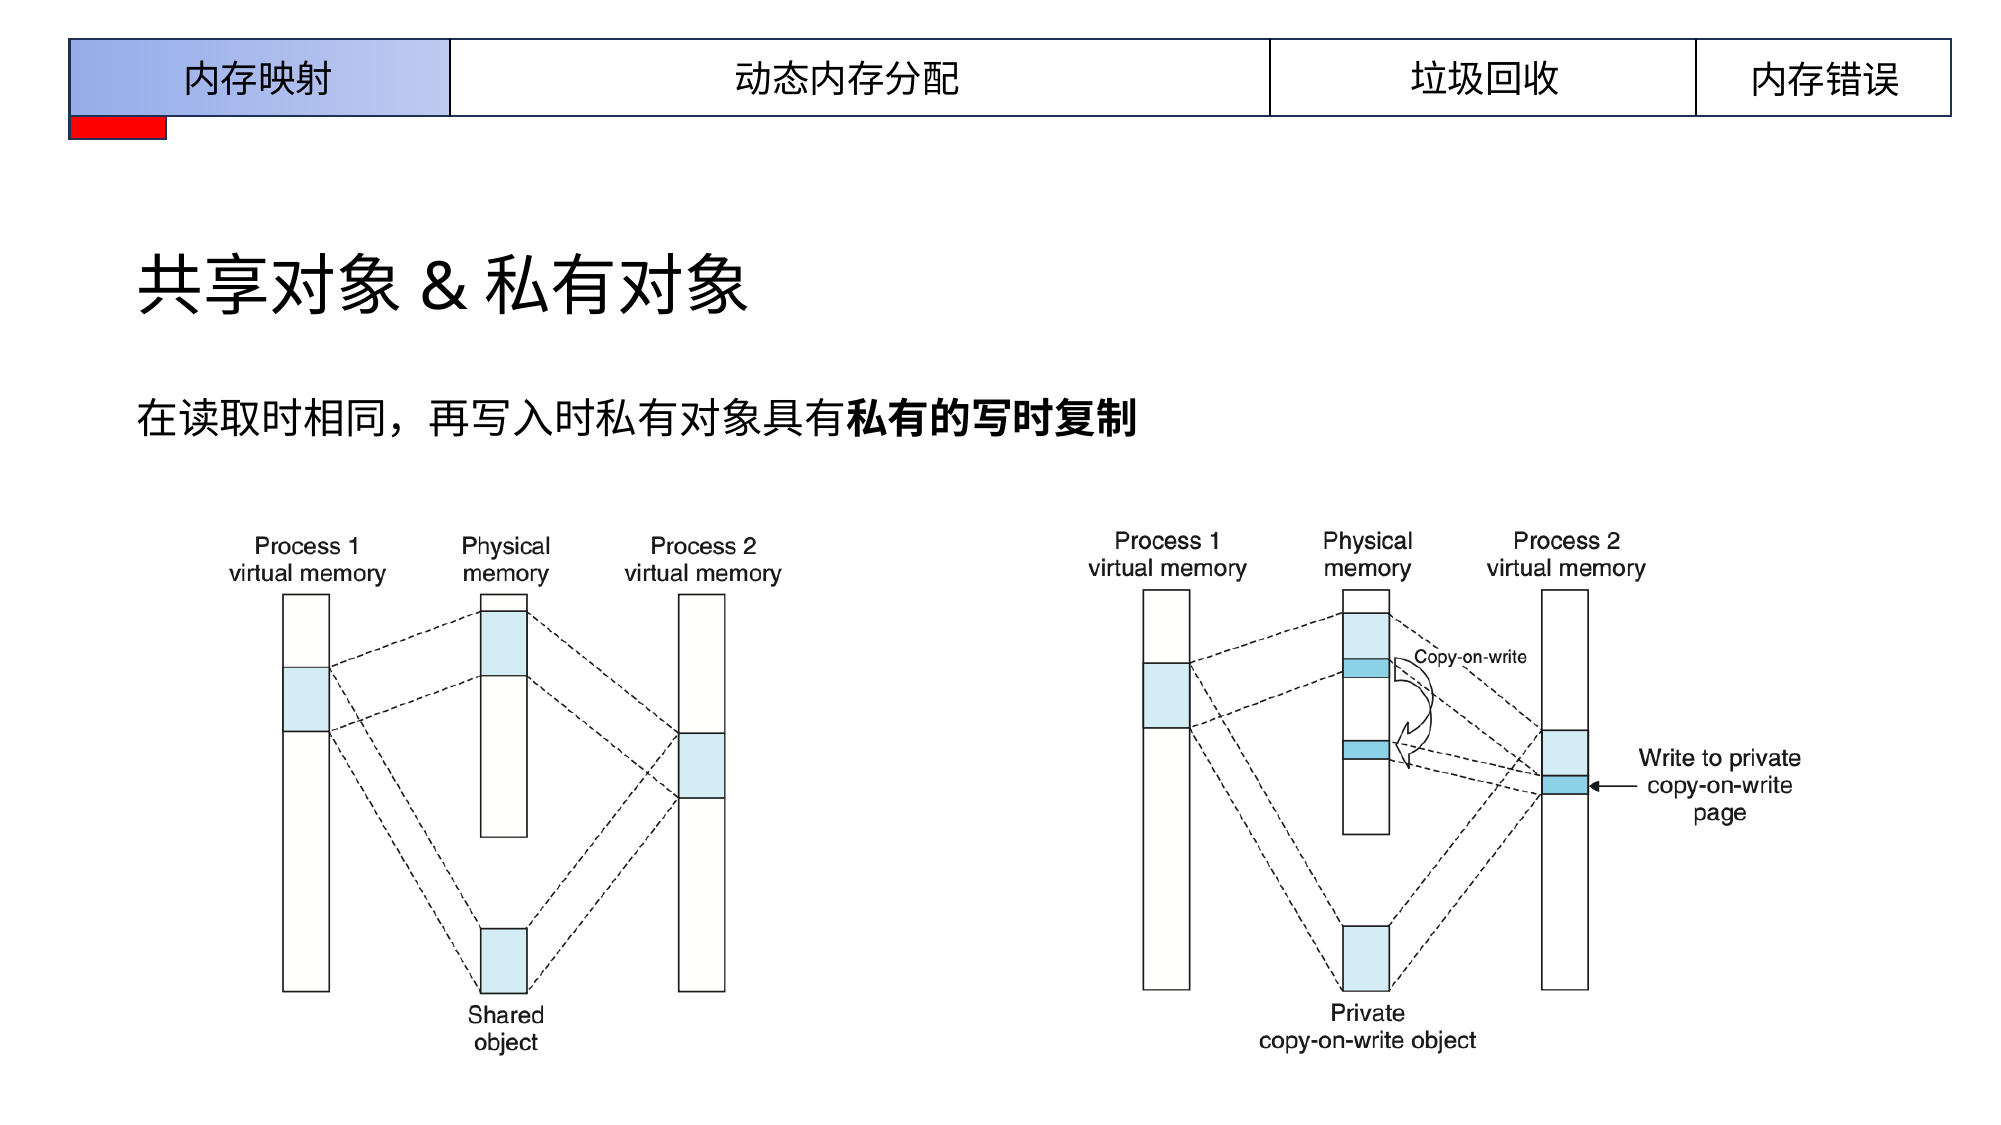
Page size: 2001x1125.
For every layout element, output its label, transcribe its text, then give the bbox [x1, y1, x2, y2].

text_box [1270, 38, 1695, 117]
text_box [68, 115, 167, 140]
text_box 内存映射 [168, 47, 352, 107]
text_box 在读取时相同，再写入时私有对象具有私有的写时复制 [121, 384, 1218, 449]
text_box 垃圾回收 [1395, 47, 1621, 107]
text_box 内存错误 [1735, 48, 1928, 109]
text_box [1697, 38, 1952, 117]
text_box [451, 38, 1269, 117]
text_box 动态内存分配 [719, 47, 1000, 107]
text_box 共享对象&私有对象 [121, 235, 827, 331]
text_box [68, 38, 449, 117]
picture [1041, 517, 1819, 1067]
picture [207, 517, 796, 1067]
